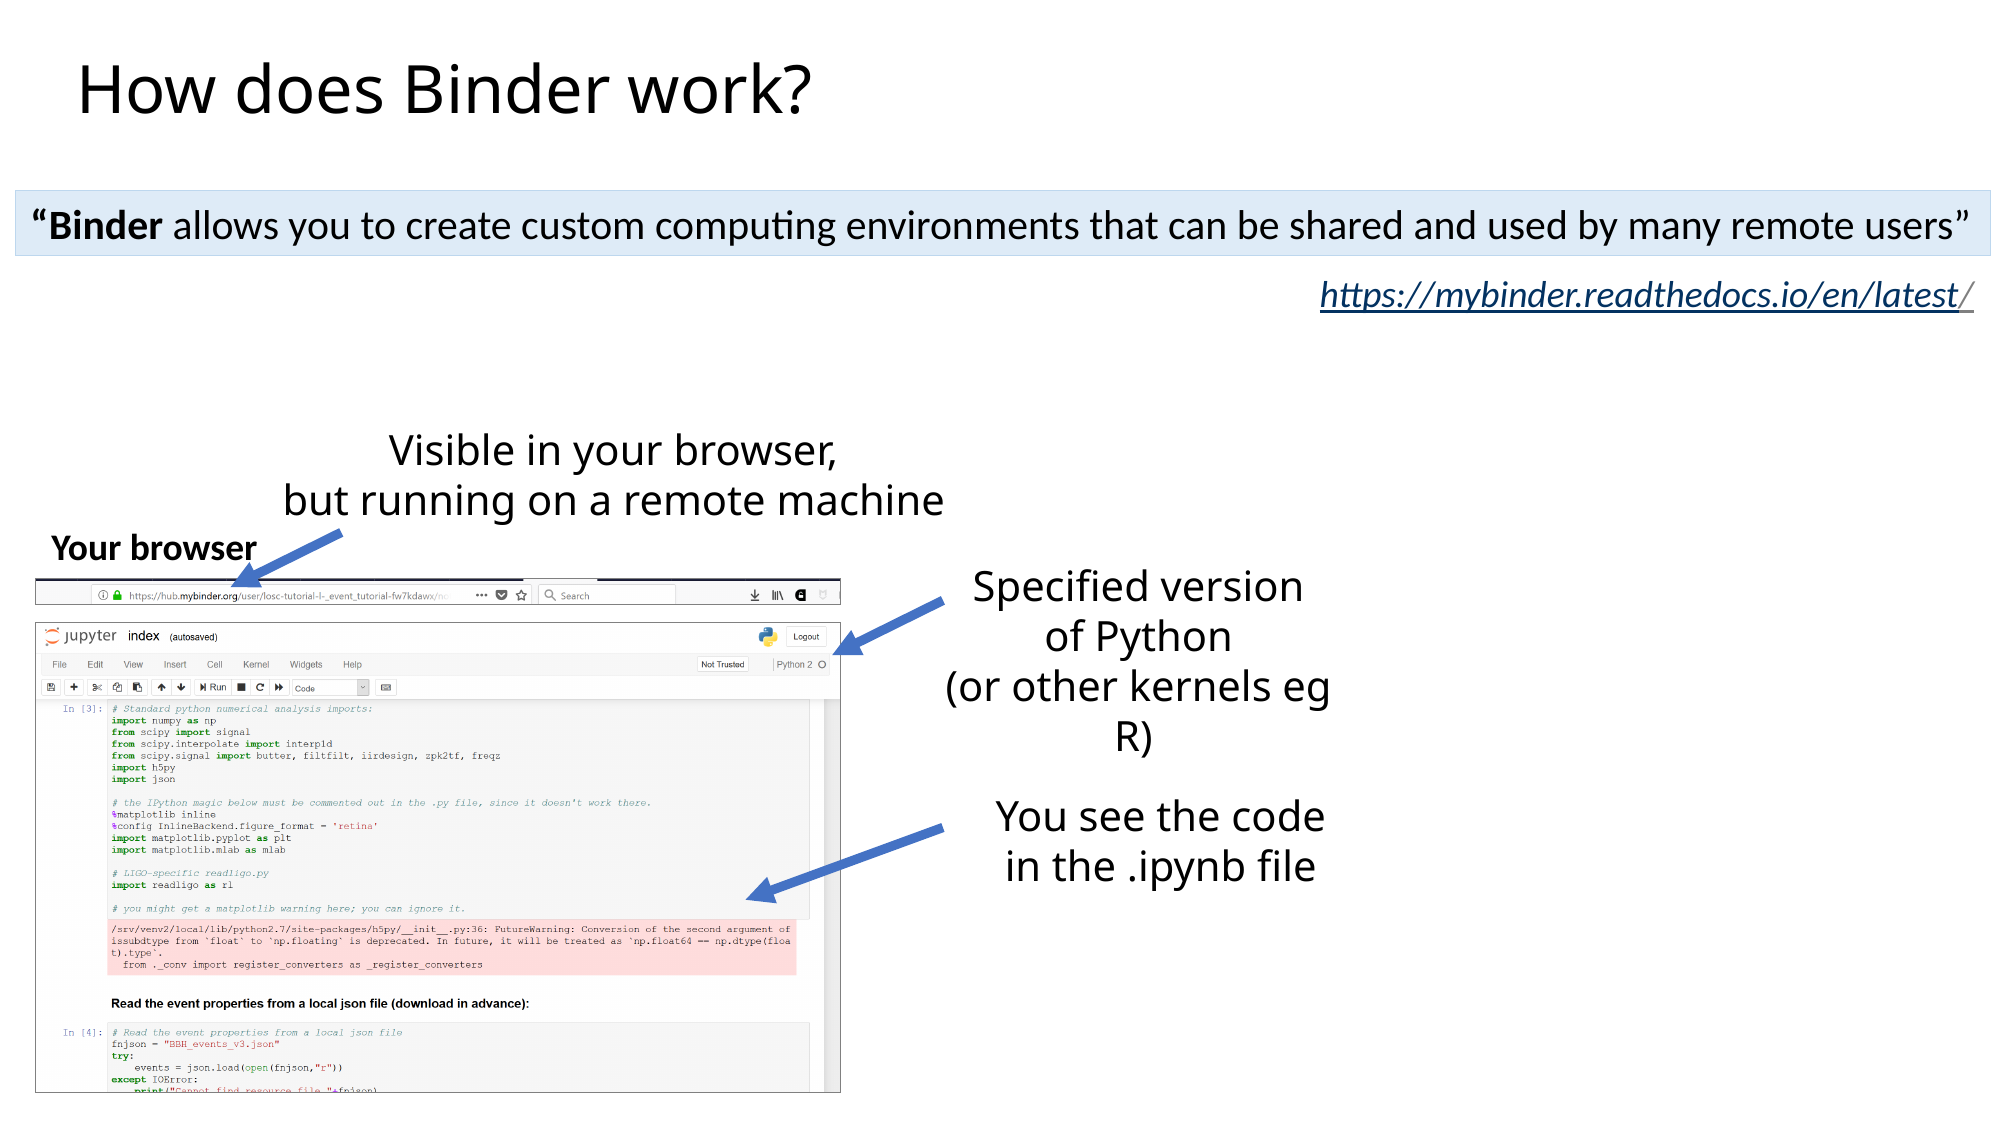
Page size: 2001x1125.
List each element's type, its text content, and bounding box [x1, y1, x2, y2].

text_box https://mybinder.readthedocs.io/en/latest/ [1304, 262, 1998, 323]
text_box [832, 600, 943, 656]
text_box Specified version of Python (or other kernels eg R) [919, 551, 1359, 767]
text_box How does Binder work? [61, 48, 1828, 141]
text_box You see the code in the .ipynb file [963, 782, 1359, 898]
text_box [230, 532, 342, 588]
text_box Your browser [36, 515, 273, 576]
text_box Visible in your browser, but running on a remote machine [230, 416, 997, 531]
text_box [745, 827, 943, 900]
text_box “Binder allows you to create custom computing environments that can be shared and used by many remote users” [15, 190, 1991, 256]
text_box [25, 0, 257, 122]
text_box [35, 578, 841, 1093]
